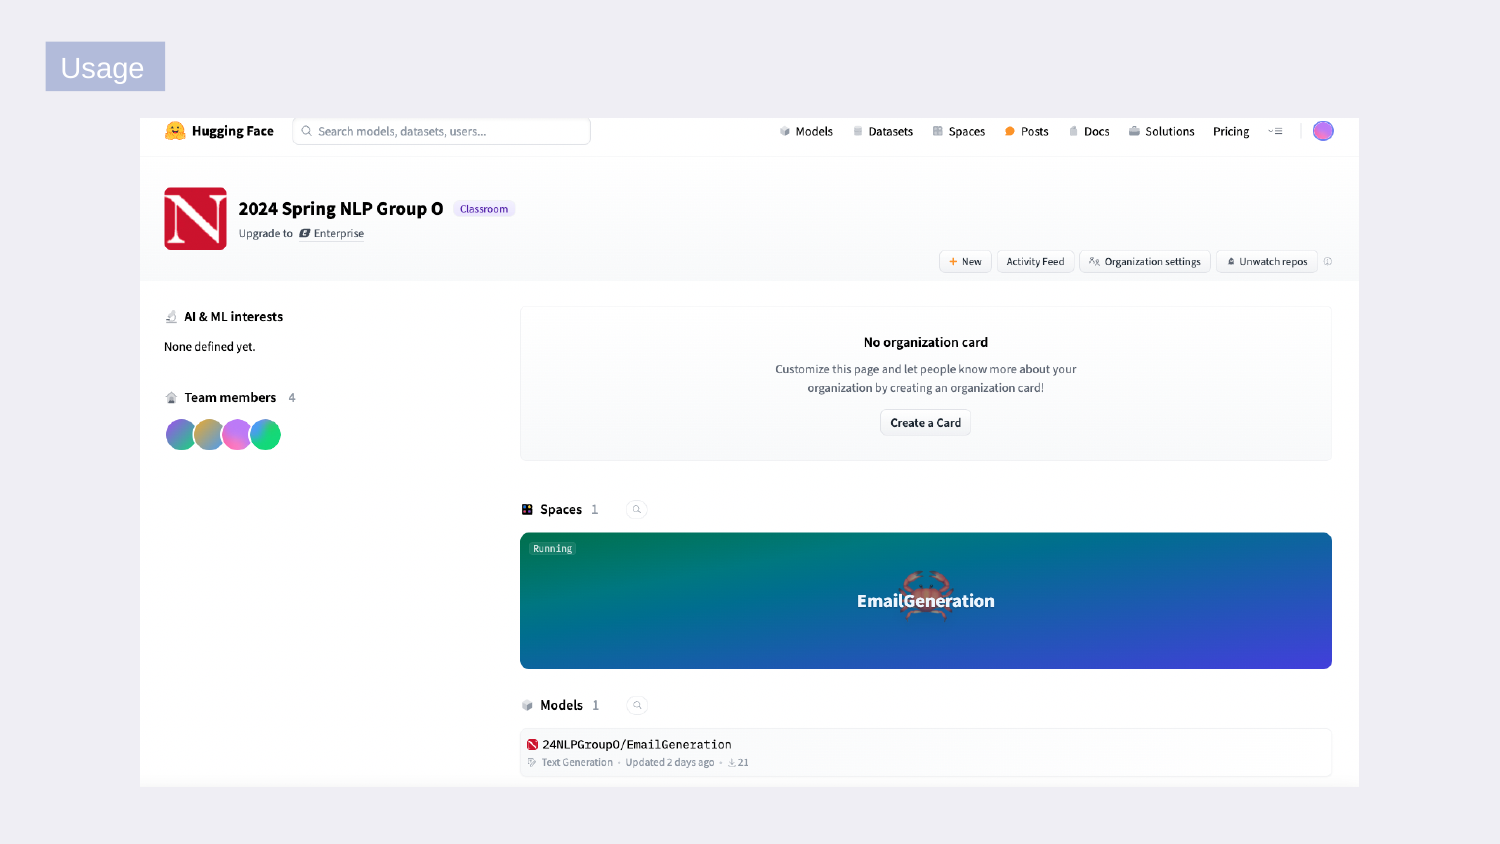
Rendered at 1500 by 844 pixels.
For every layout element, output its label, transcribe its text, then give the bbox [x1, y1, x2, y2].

text_box Usage [45, 41, 166, 92]
picture [140, 118, 1360, 787]
